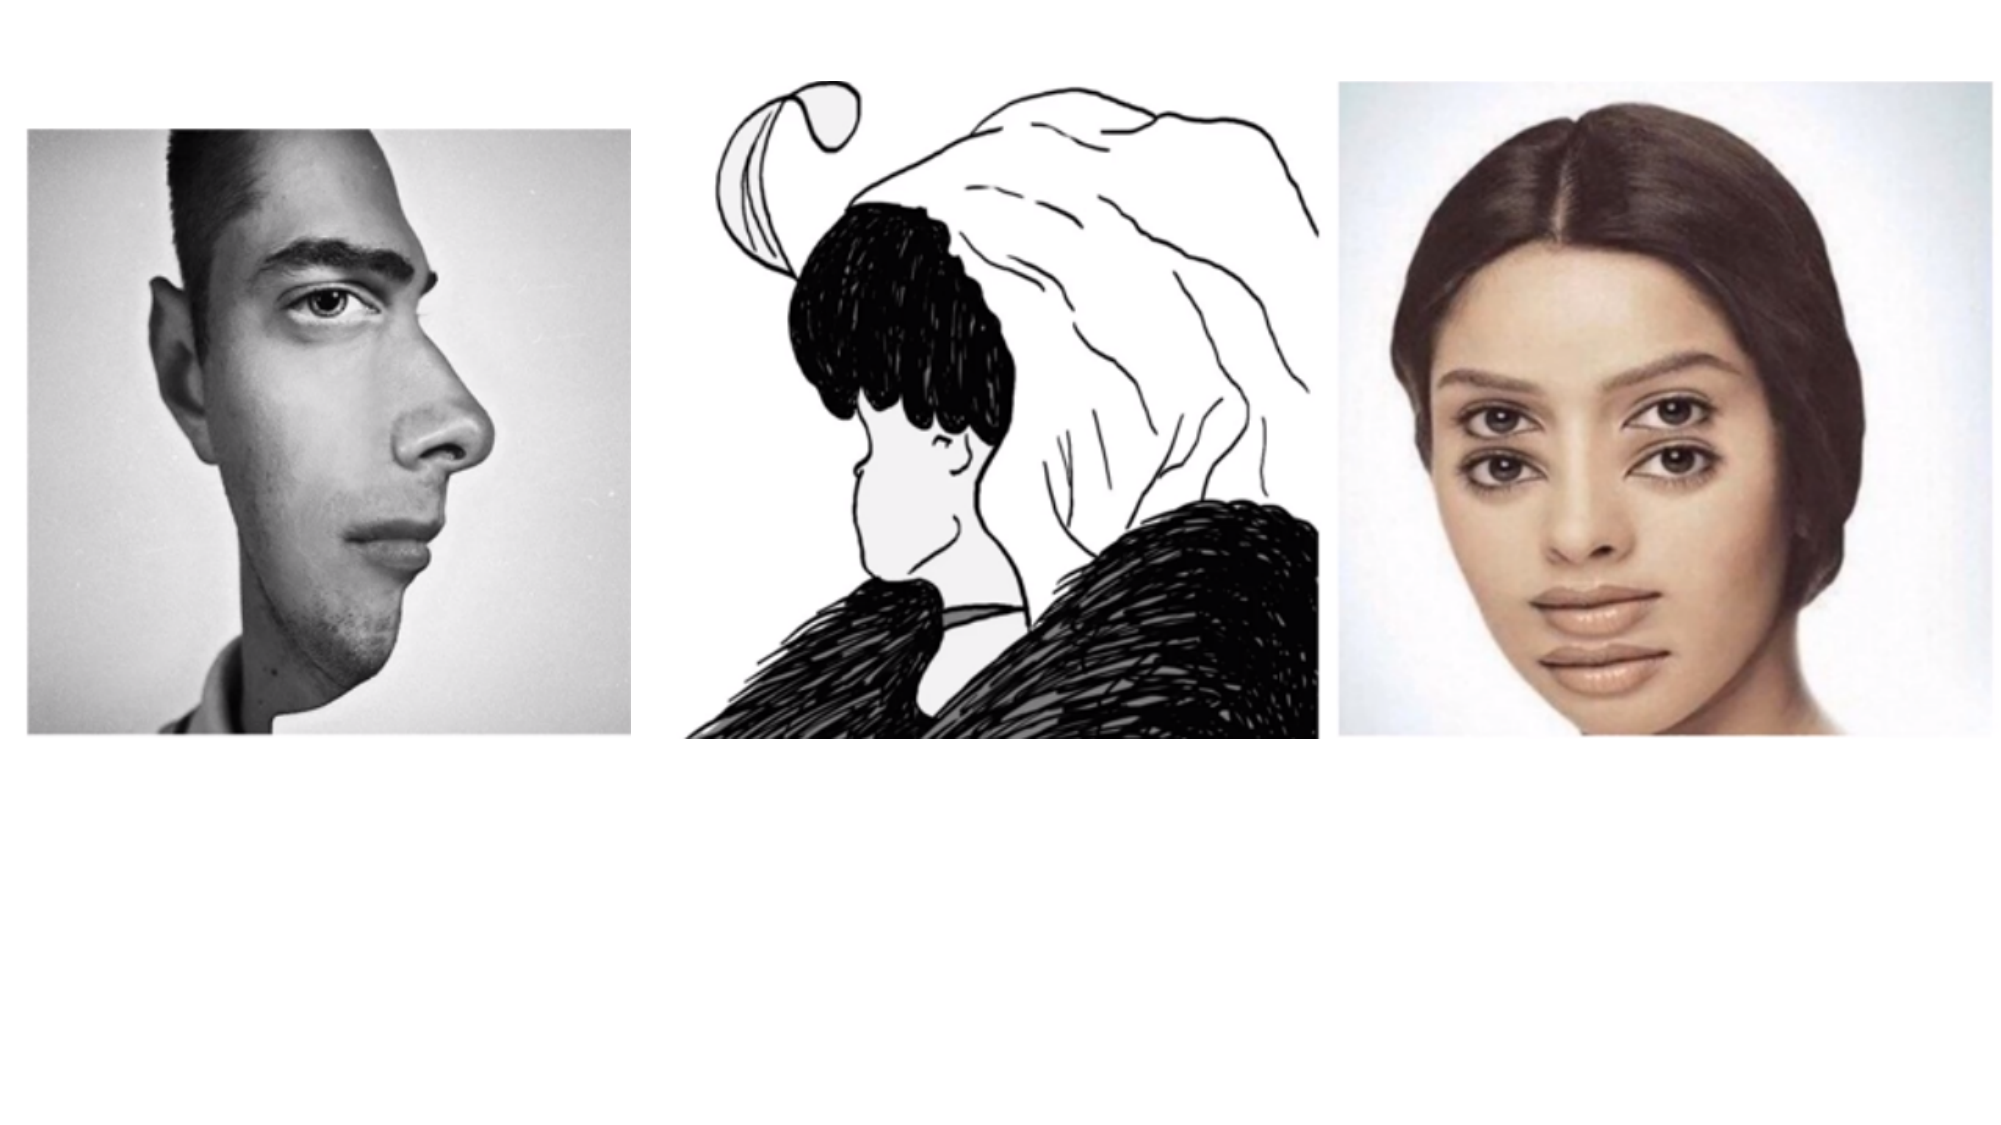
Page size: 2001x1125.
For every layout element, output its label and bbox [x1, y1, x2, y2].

picture [675, 81, 1325, 739]
picture [1334, 81, 2000, 739]
picture [24, 128, 631, 739]
